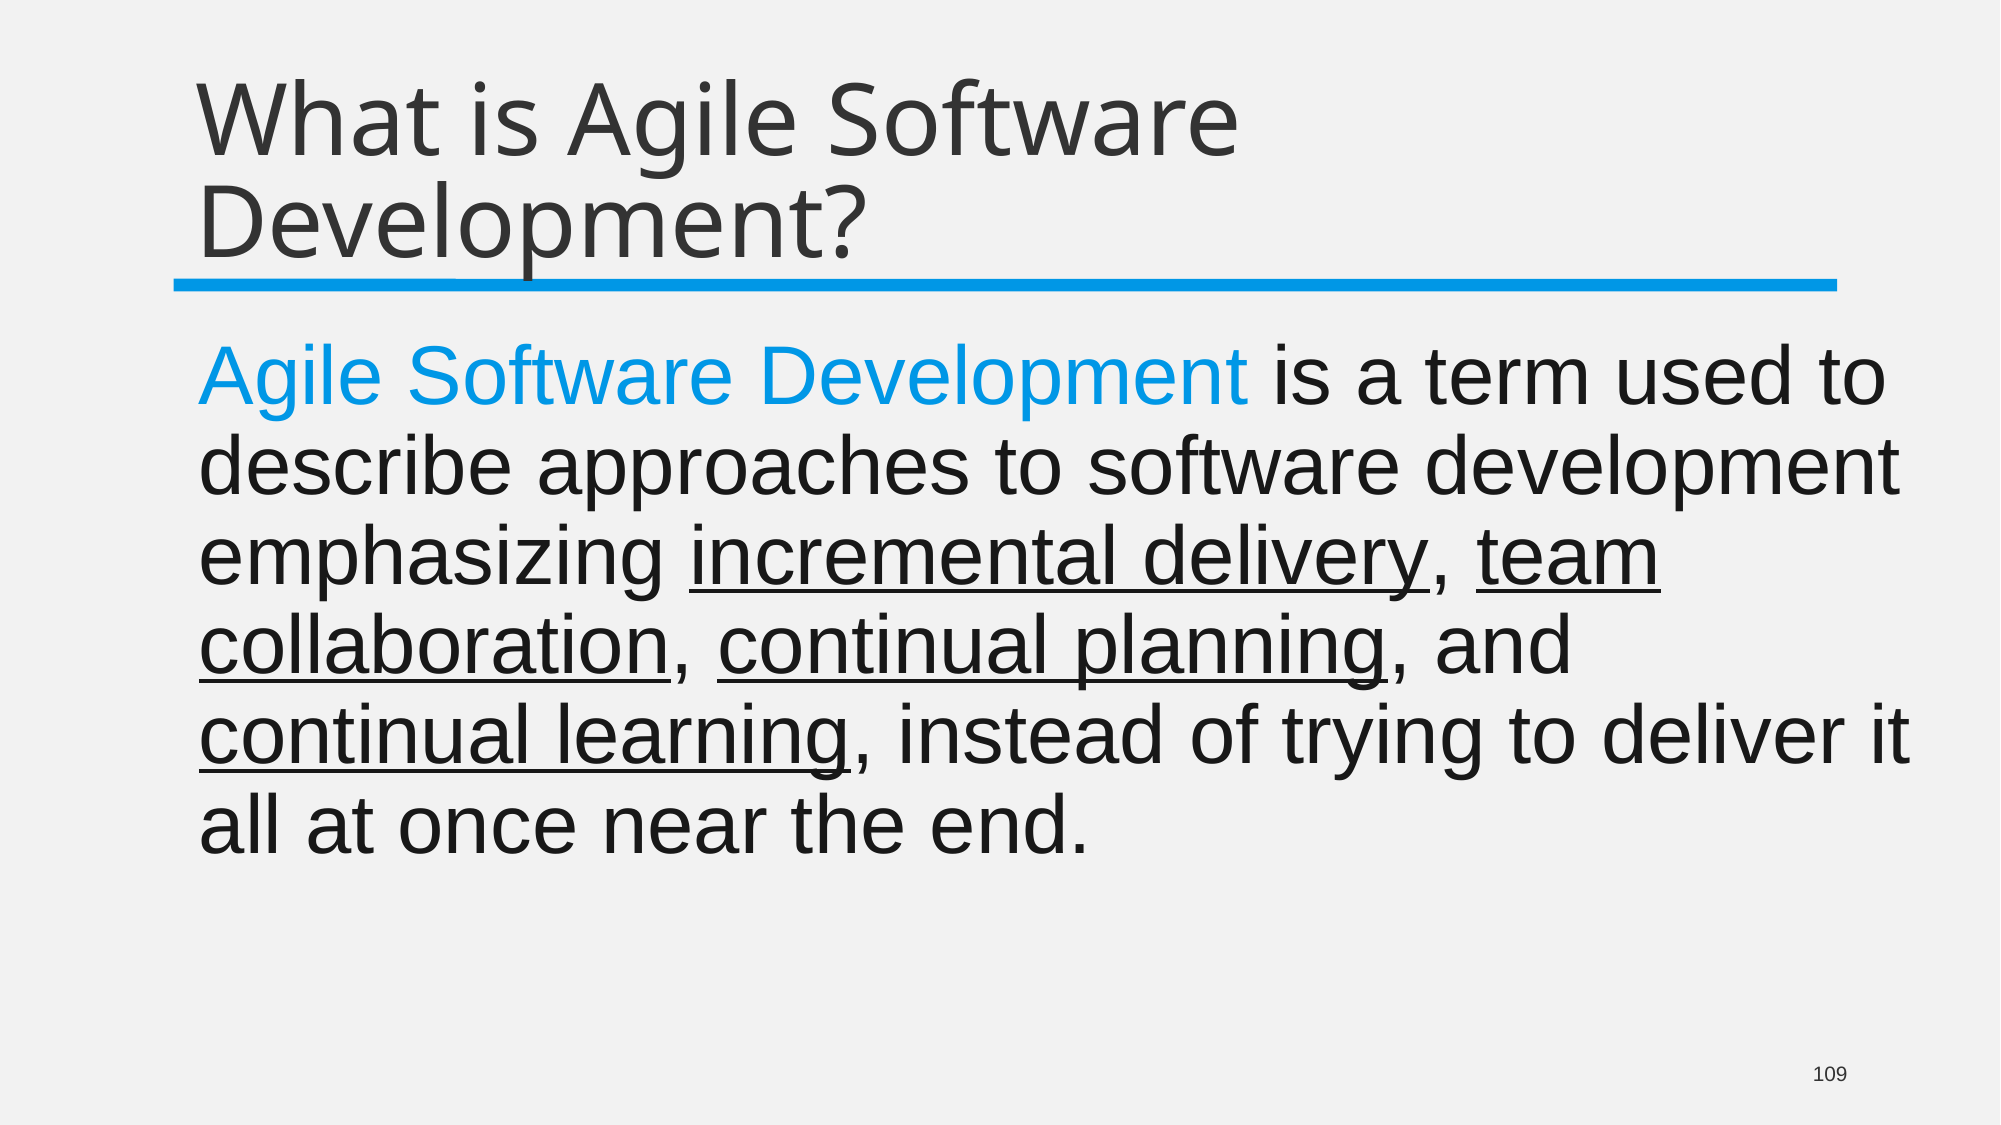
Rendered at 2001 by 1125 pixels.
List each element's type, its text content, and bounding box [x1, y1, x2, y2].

title What is Agile Software Development? [180, 47, 1830, 285]
slide_number 109 [1412, 1042, 1863, 1103]
list Agile Software Development is a term used to describe approaches to software development emphasizing incremental delivery, team collaboration, continual planning, and continual learning, instead of trying to deliver it all at once near the end. [180, 324, 1918, 948]
